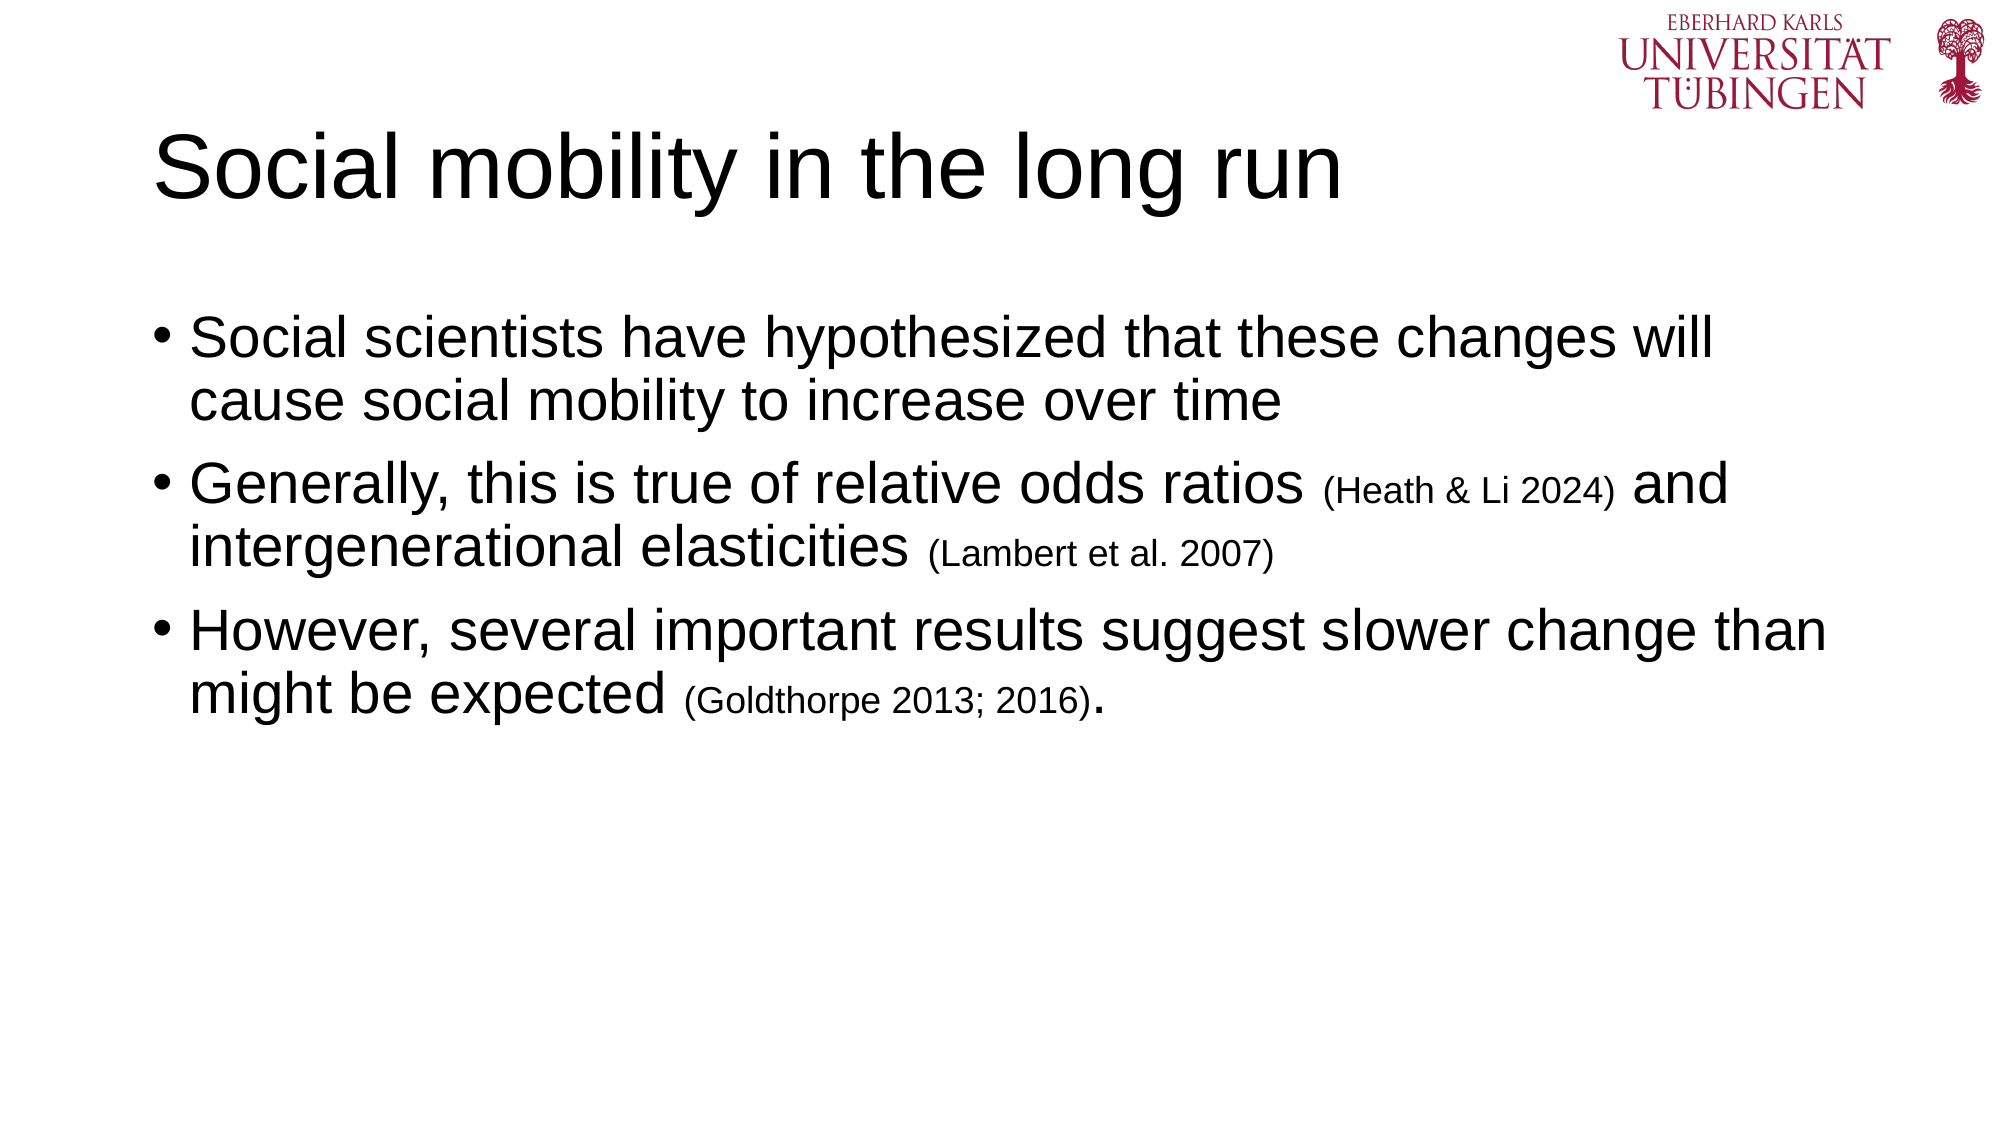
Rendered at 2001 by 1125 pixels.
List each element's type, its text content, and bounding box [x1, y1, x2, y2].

list Social scientists have hypothesized that these changes will cause social mobility to increase over time Generally, this is true of relative odds ratios (Heath & Li 2024) and intergenerational elasticities (Lambert et al. 2007) However, several important results suggest slower change than might be expected (Goldthorpe 2013; 2016). [137, 299, 1863, 1014]
title Social mobility in the long run [137, 59, 1863, 278]
picture [1611, 0, 1989, 121]
